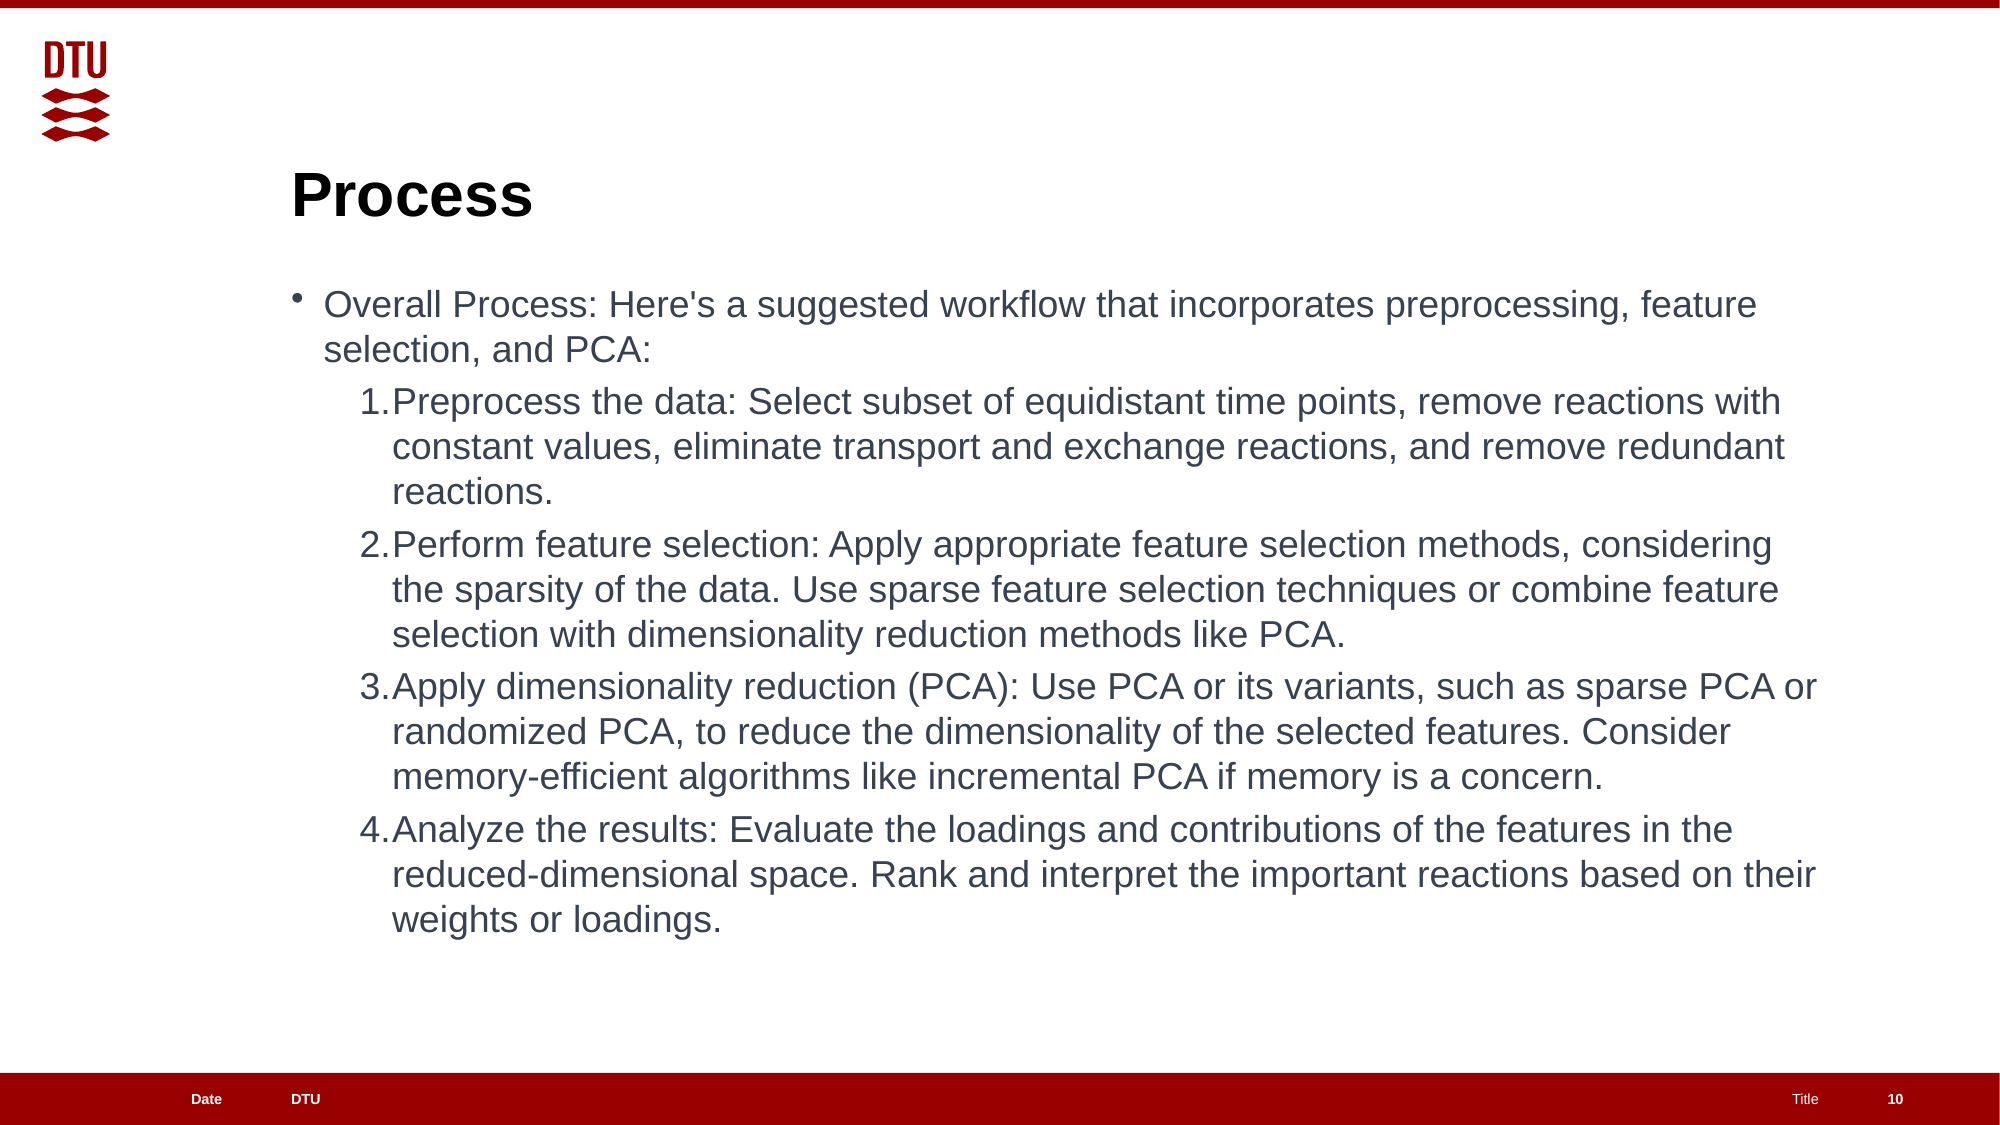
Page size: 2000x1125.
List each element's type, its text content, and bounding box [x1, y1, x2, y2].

slide_number 10 [1887, 1073, 1959, 1125]
title Process [291, 69, 1819, 230]
list Overall Process: Here's a suggested workflow that incorporates preprocessing, feature selection, and PCA: Preprocess the data: Select subset of equidistant time points, remove reactions with constant values, eliminate transport and exchange reactions, and remove redundant reactions. Perform feature selection: Apply appropriate feature selection methods, considering the sparsity of the data. Use sparse feature selection techniques or combine feature selection with dimensionality reduction methods like PCA. Apply dimensionality reduction (PCA): Use PCA or its variants, such as sparse PCA or randomized PCA, to reduce the dimensionality of the selected features. Consider memory-efficient algorithms like incremental PCA if memory is a concern. Analyze the results: Evaluate the loadings and contributions of the features in the reduced-dimensional space. Rank and interpret the important reactions based on their weights or loadings. [291, 279, 1819, 1026]
